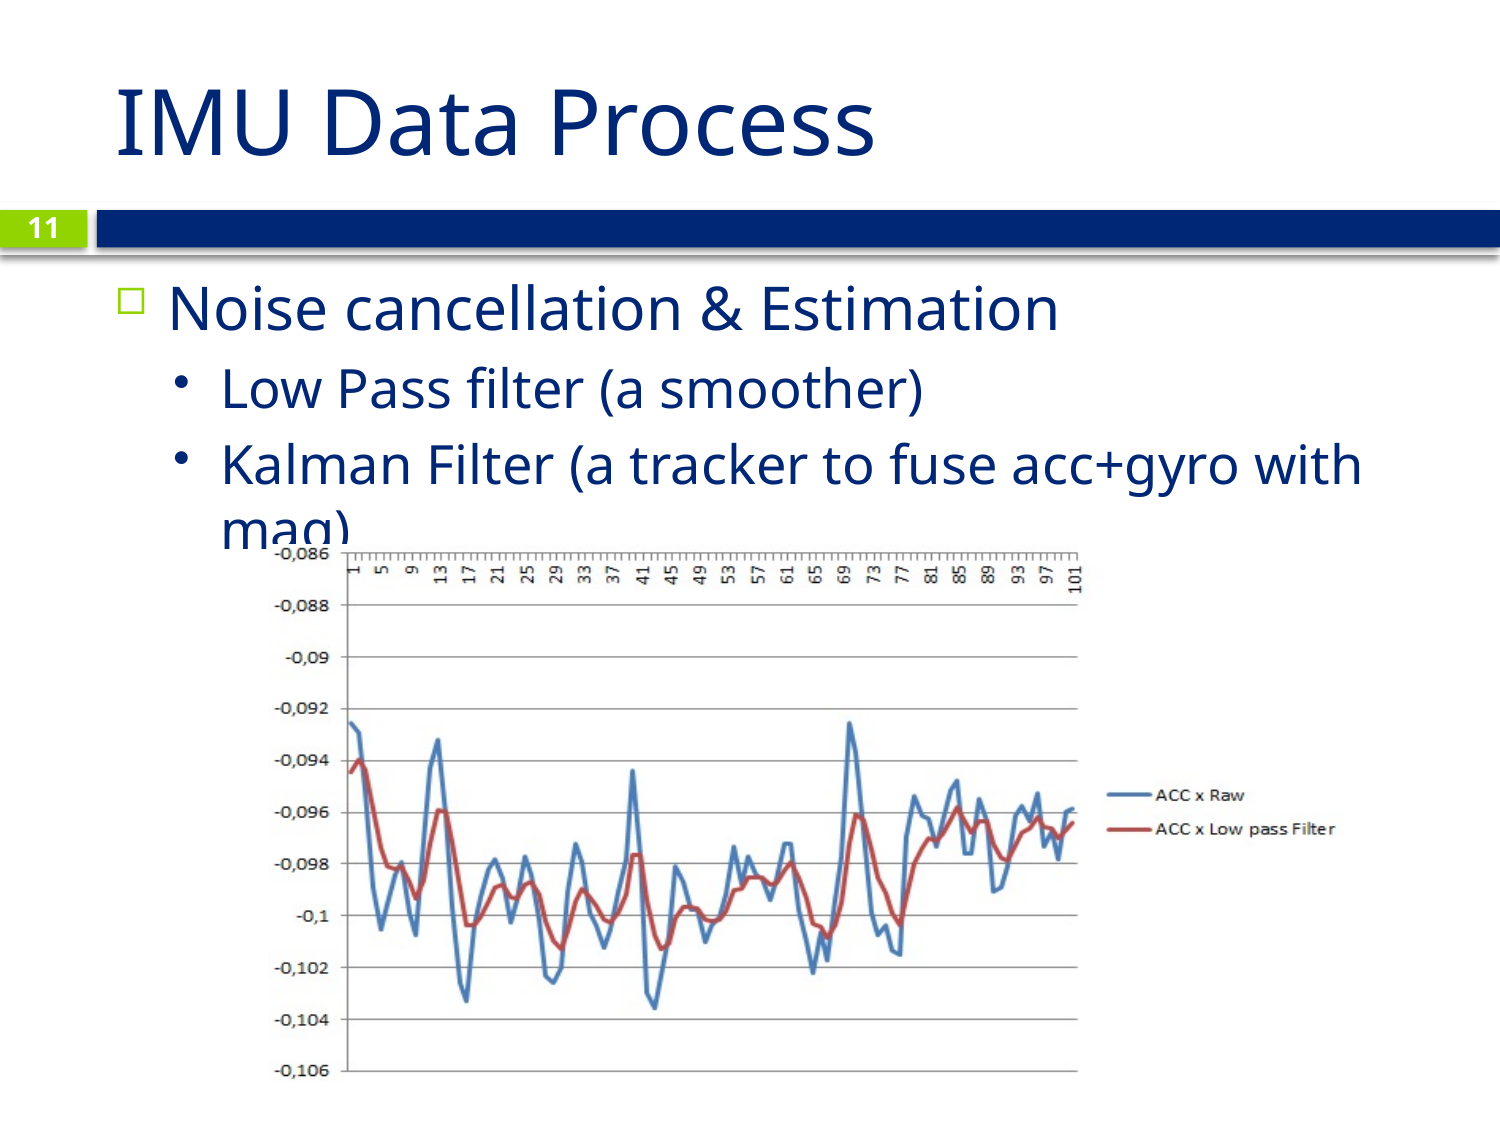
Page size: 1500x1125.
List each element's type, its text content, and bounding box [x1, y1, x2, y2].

slide_number 11 [0, 208, 88, 249]
list Noise cancellation & Estimation Low Pass filter (a smoother) Kalman Filter (a tracker to fuse acc+gyro with mag) [100, 262, 1438, 1000]
title IMU Data Process [100, 37, 1438, 200]
picture [268, 543, 1344, 1083]
